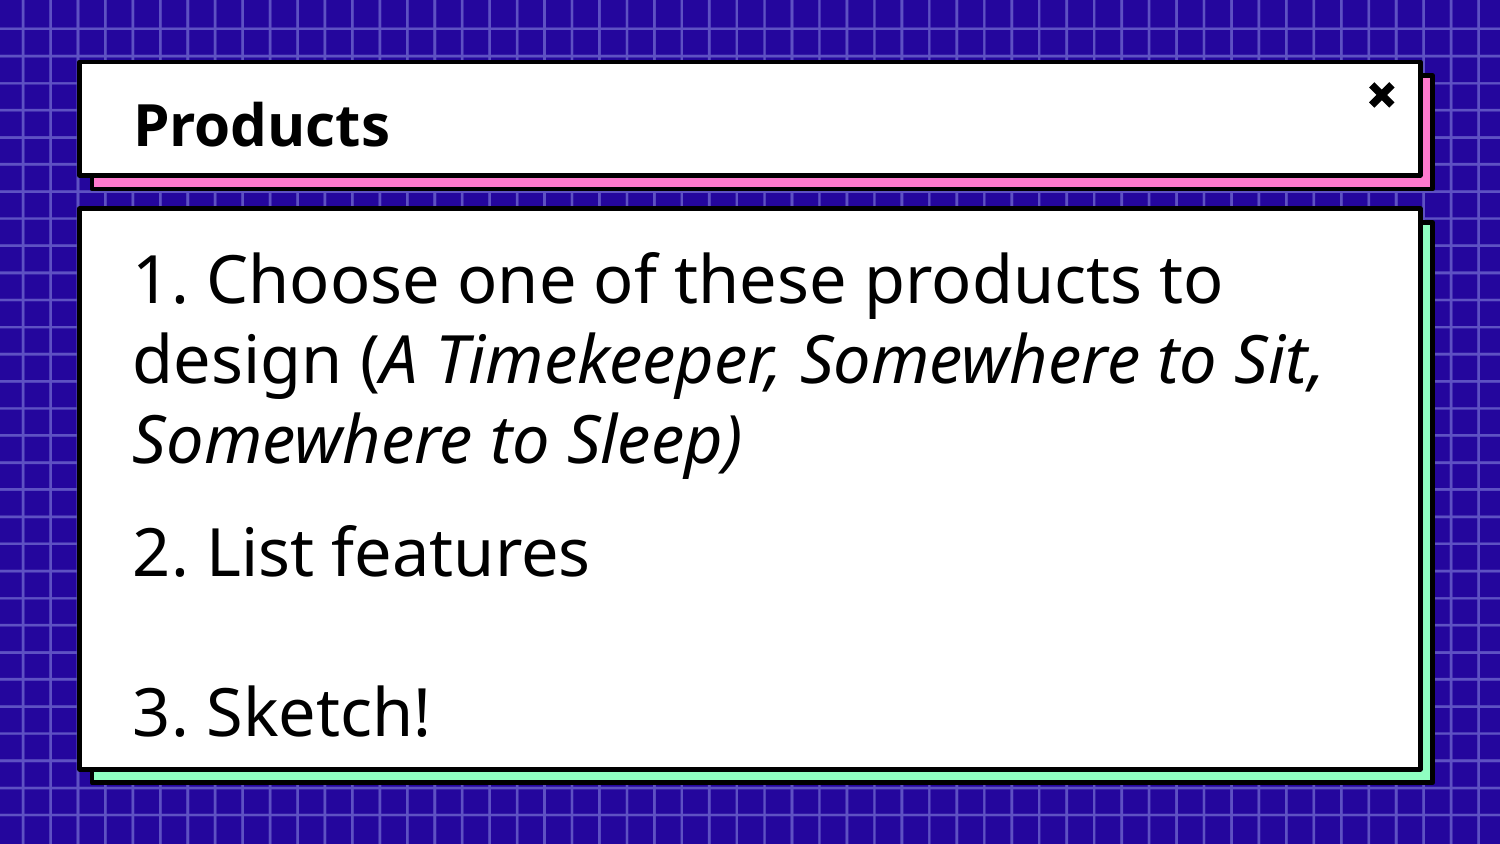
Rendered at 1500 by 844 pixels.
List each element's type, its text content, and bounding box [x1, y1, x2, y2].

title Products [118, 72, 1382, 167]
text_box 1. Choose one of these products to design (A Timekeeper, Somewhere to Sit, Somewhere to Sleep) [118, 229, 1382, 501]
text_box 2. List features 3. Sketch! [118, 501, 1412, 757]
picture [0, 0, 1500, 844]
